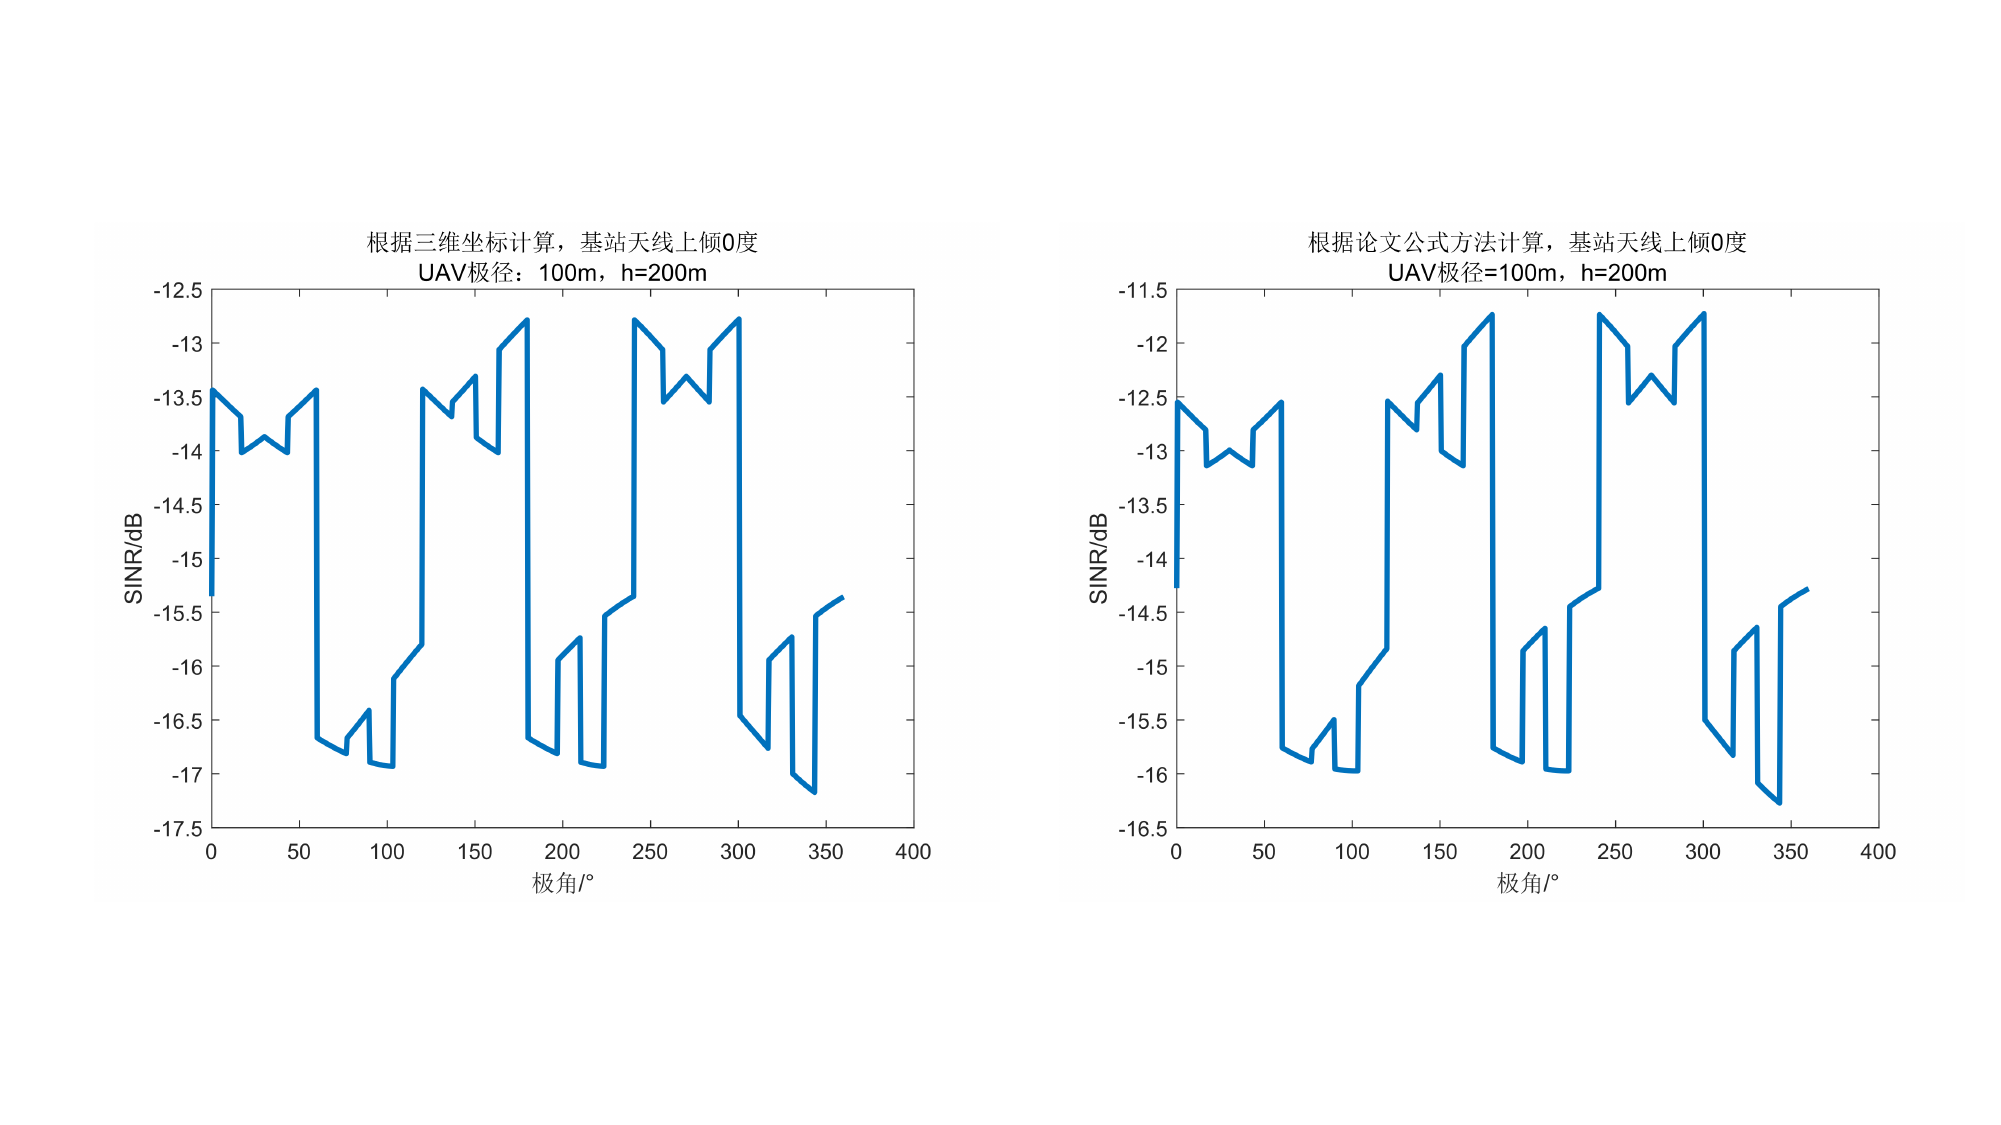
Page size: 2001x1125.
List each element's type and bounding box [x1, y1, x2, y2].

picture [94, 222, 1000, 902]
picture [1059, 222, 1965, 902]
